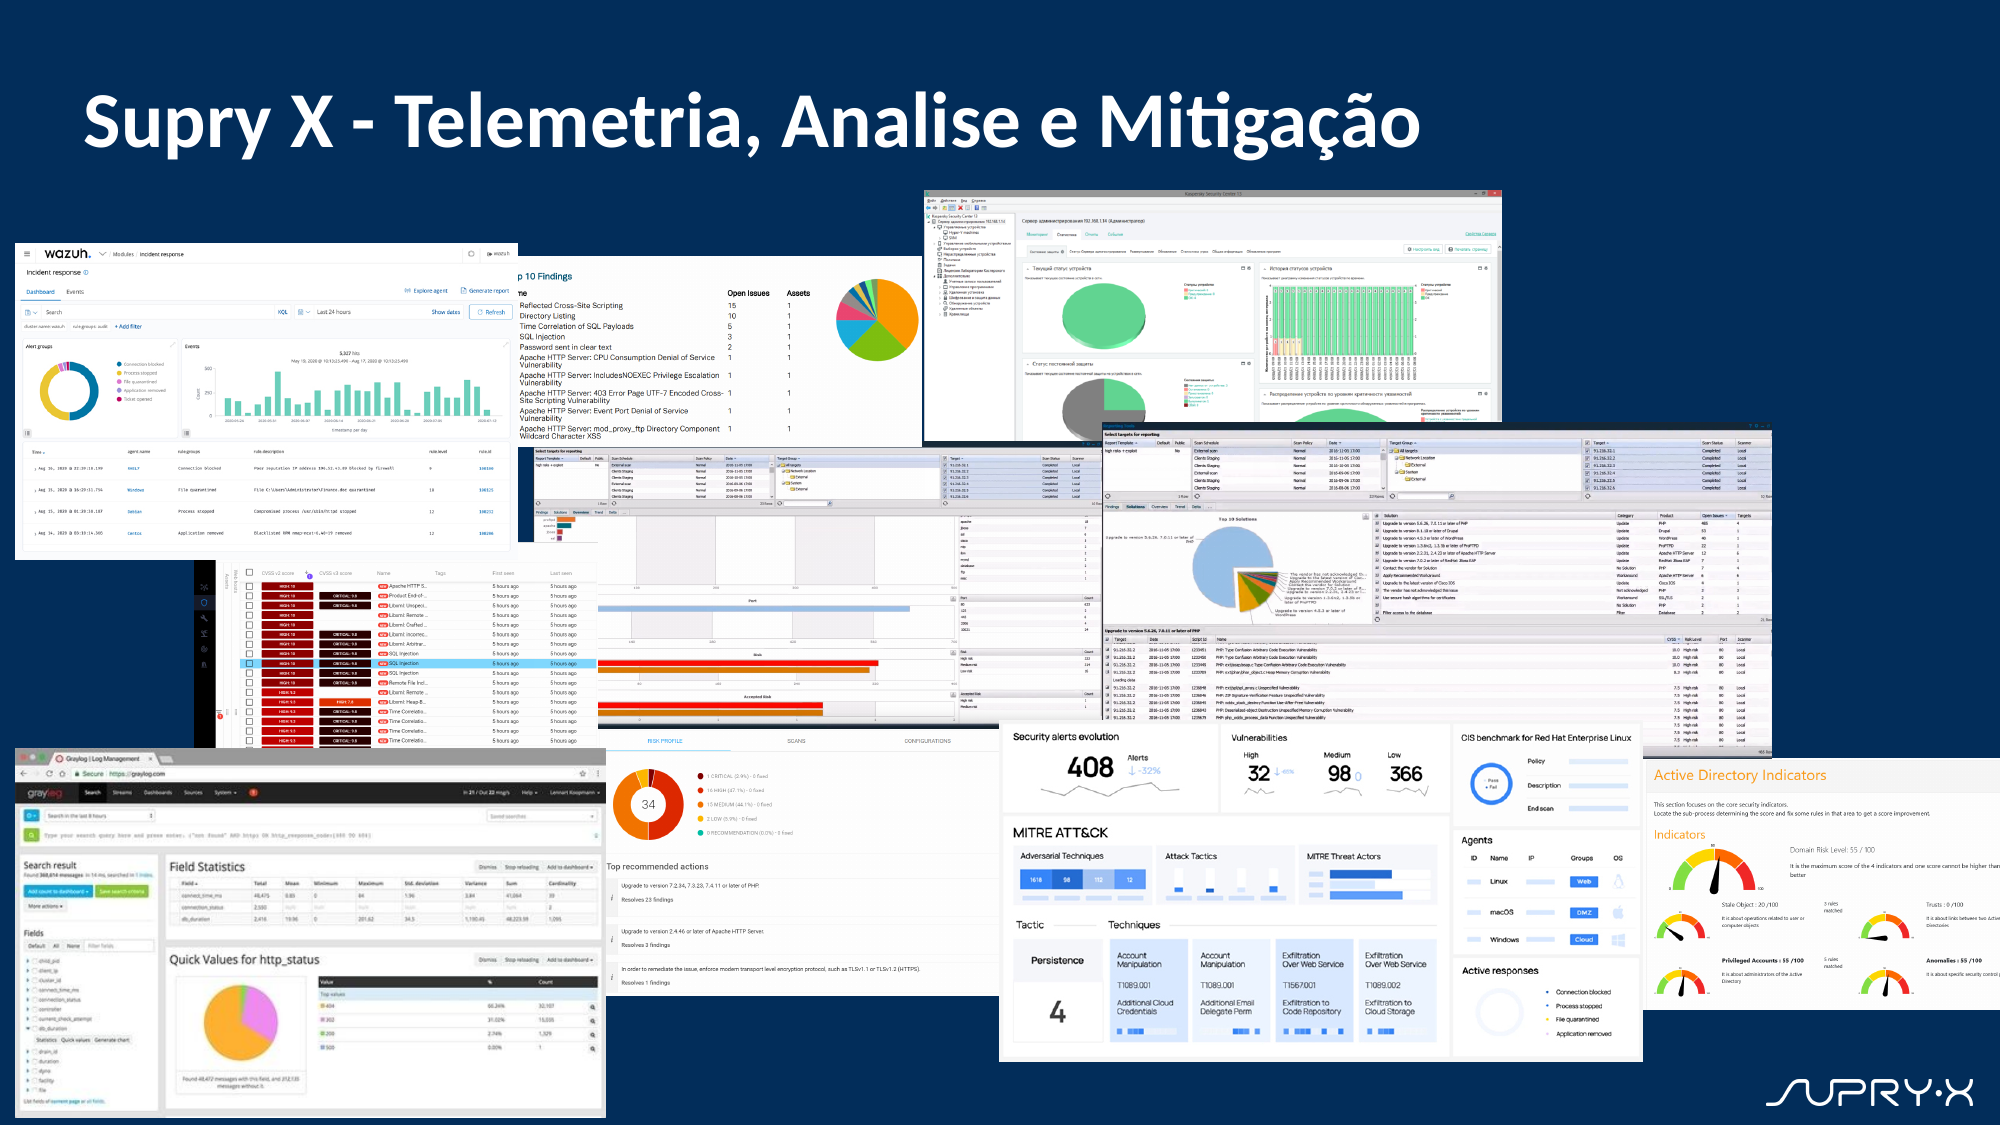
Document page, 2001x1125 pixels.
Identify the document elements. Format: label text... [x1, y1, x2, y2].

picture [15, 190, 2000, 1118]
title Supry X - Telemetria, Analise e Mitigação [68, 46, 1923, 197]
picture [1766, 1079, 1973, 1106]
